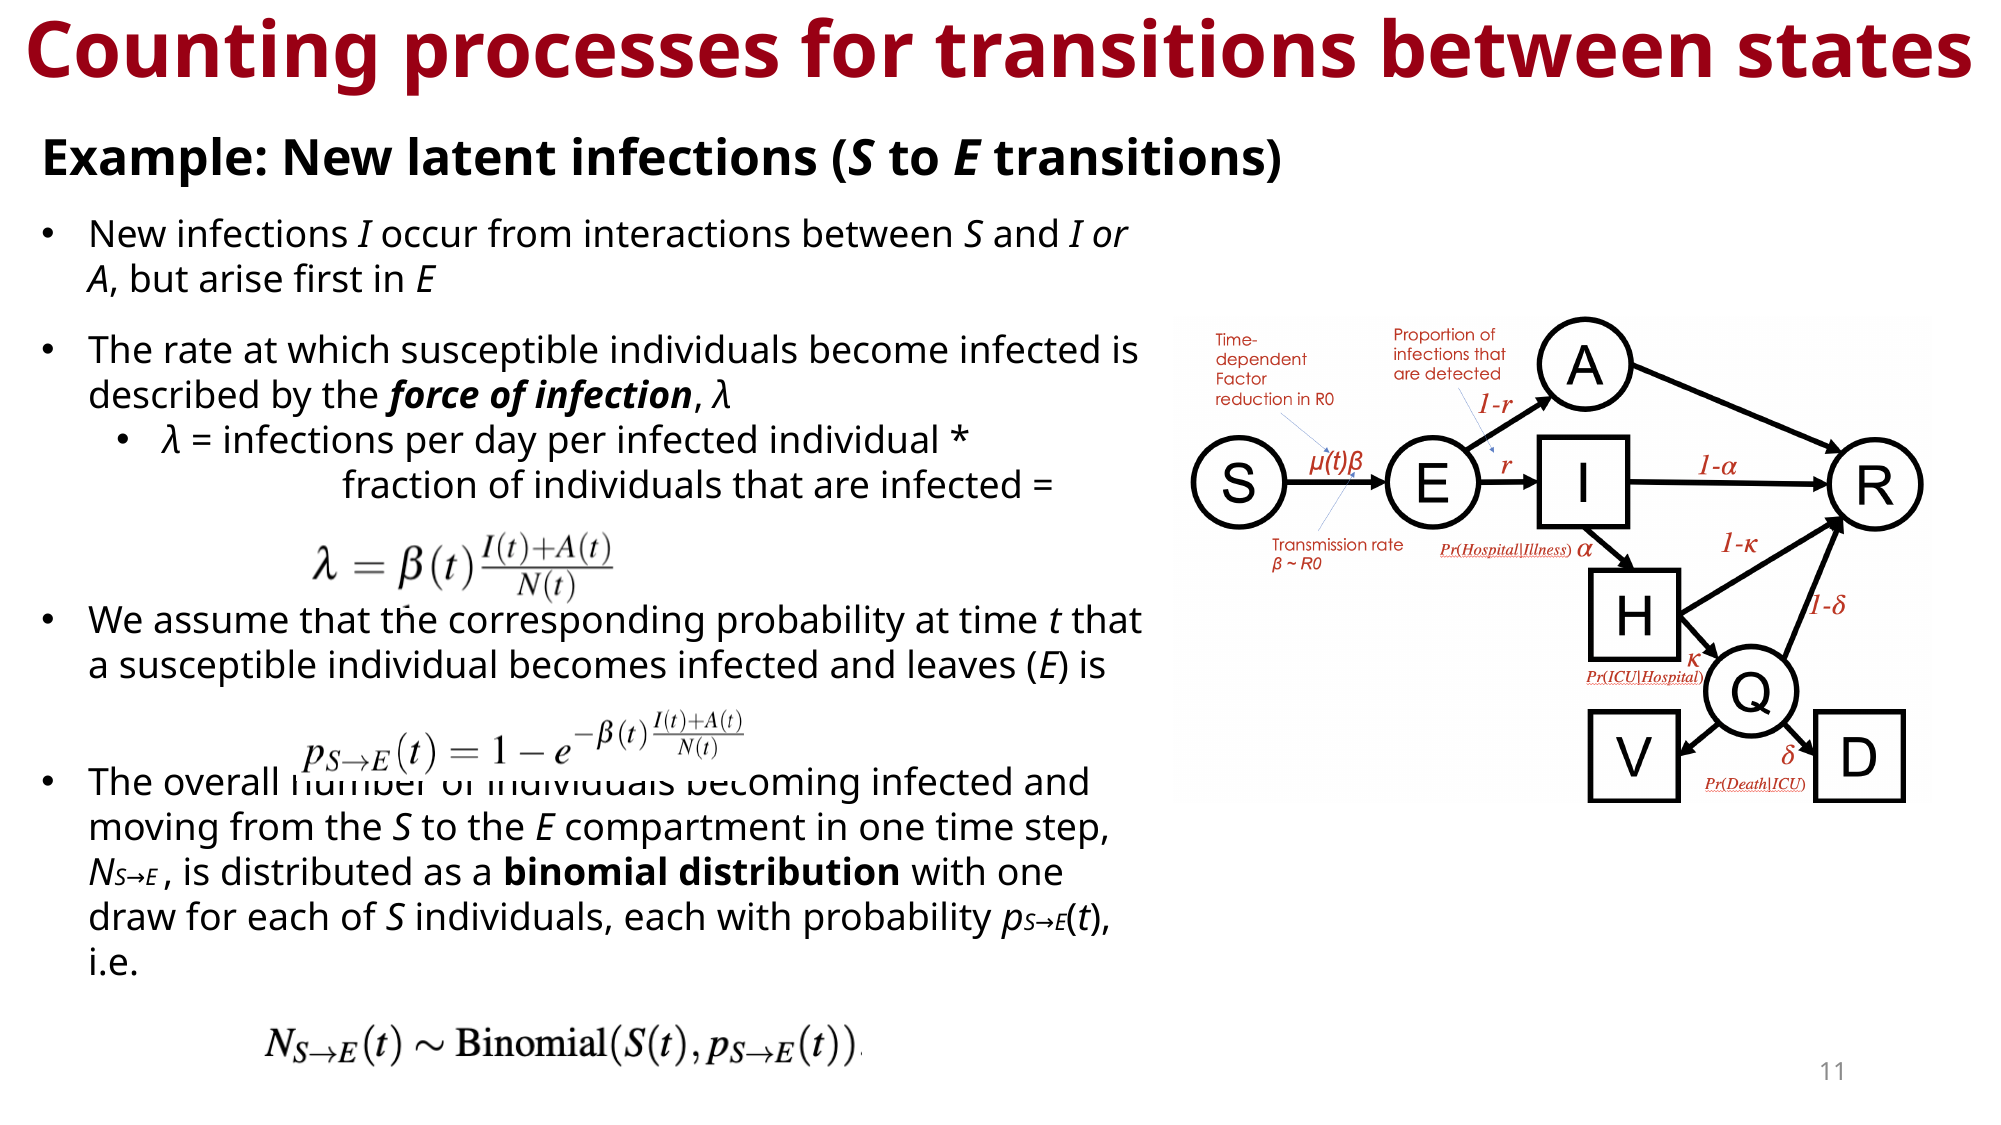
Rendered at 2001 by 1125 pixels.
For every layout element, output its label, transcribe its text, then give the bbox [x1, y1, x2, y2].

picture [1173, 316, 1932, 803]
text_box New infections I occur from interactions between S and I or A, but arise first in E The rate at which susceptible individuals become infected is described by the force of infection, λ λ = infections per day per infected individual * fraction of individuals that are infected = We assume that the corresponding probability at time t that a susceptible individual becomes infected and leaves (E) is The overall number of individuals becoming infected and moving from the S to the E compartment in one time step, NS→E , is distributed as a binomial distribution with one draw for each of S individuals, each with probability pS→E(t), i.e. [26, 202, 1174, 991]
list Example: New latent infections (S to E transitions) [26, 124, 1368, 255]
picture [305, 520, 616, 608]
picture [247, 989, 862, 1099]
picture [296, 708, 750, 781]
slide_number 11 [1412, 1042, 1863, 1103]
title Counting processes for transitions between states [0, 0, 2000, 109]
